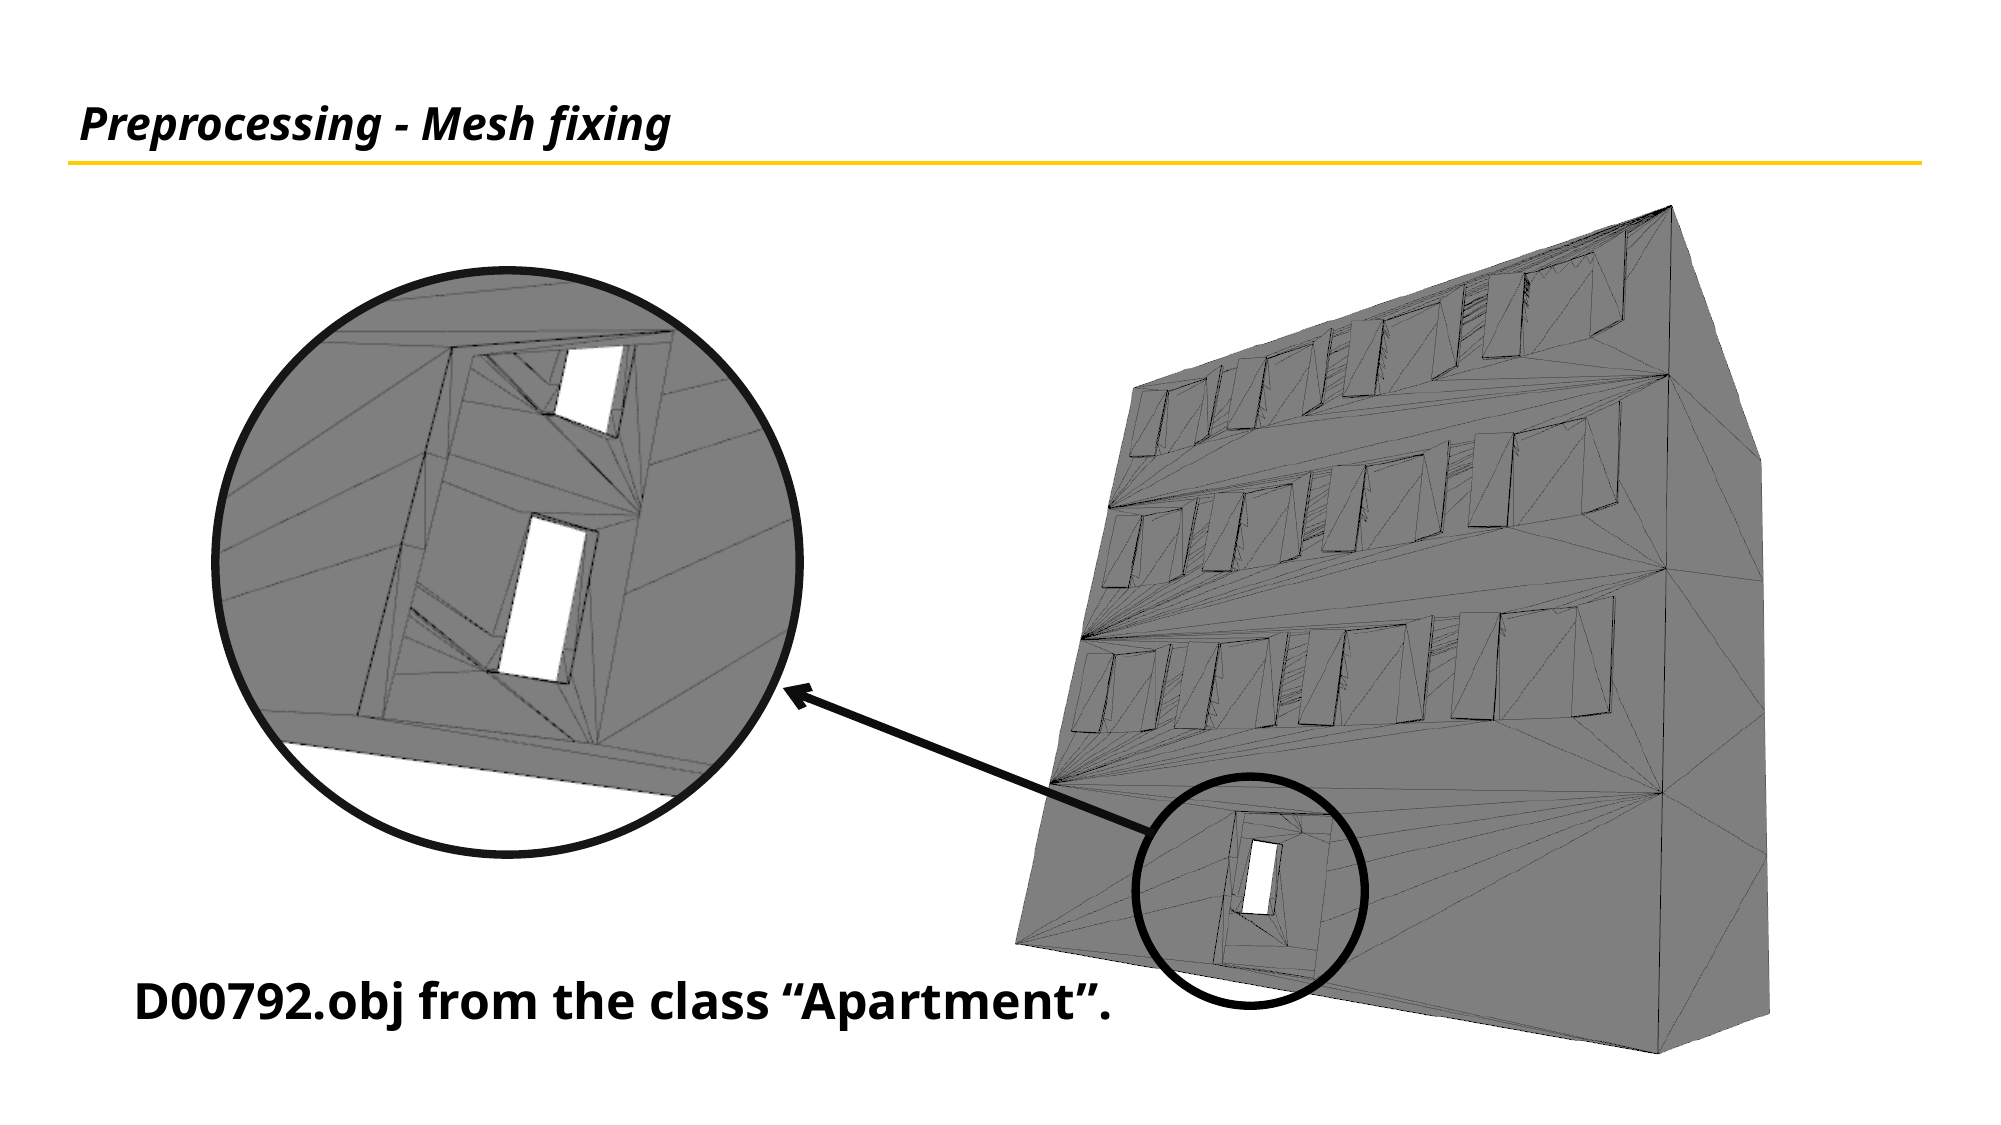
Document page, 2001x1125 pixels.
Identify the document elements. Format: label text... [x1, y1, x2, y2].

text_box D00792.obj from the class “Apartment”. [118, 962, 932, 1044]
picture [215, 270, 800, 855]
title Preprocessing - Mesh fixing [64, 86, 1931, 169]
picture [937, 201, 1837, 1066]
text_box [782, 687, 1155, 835]
